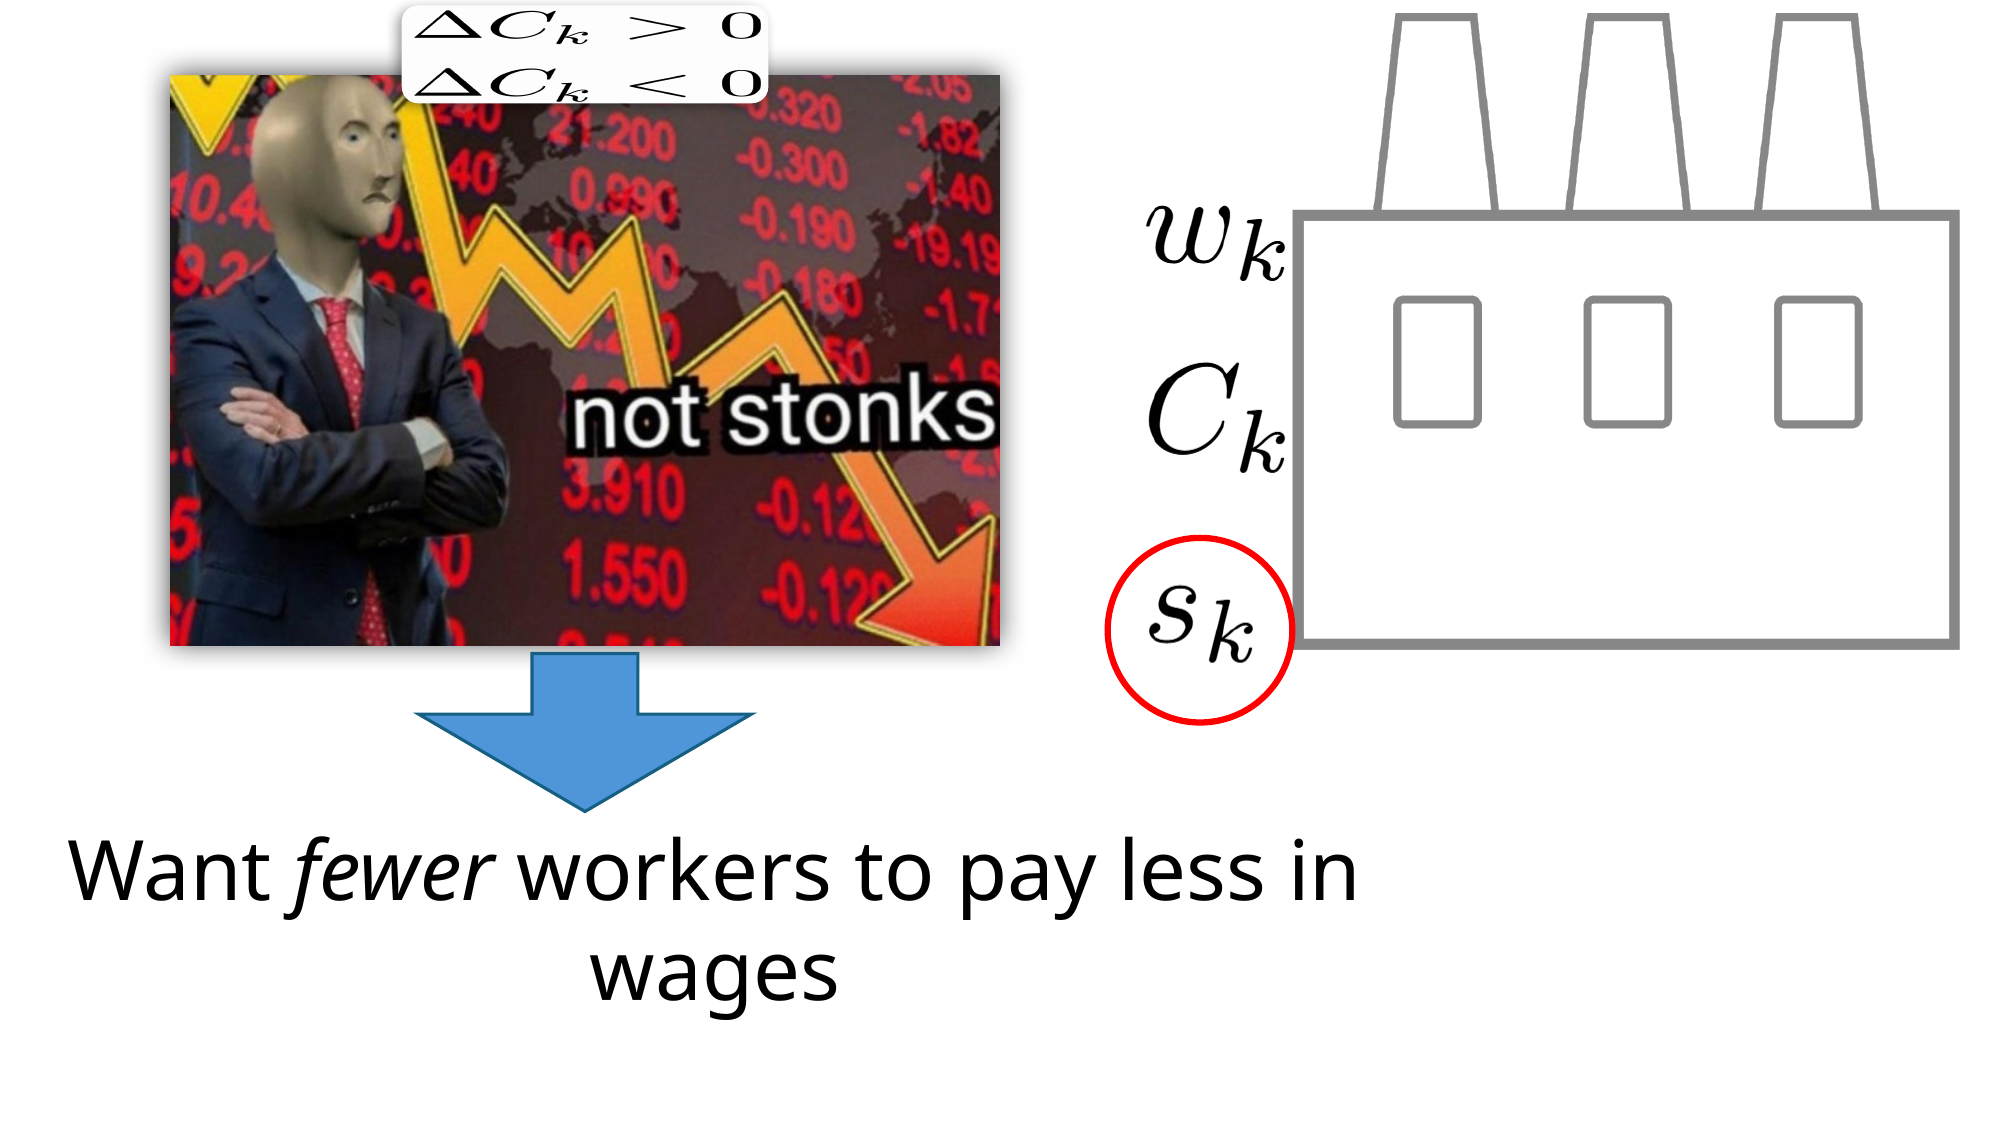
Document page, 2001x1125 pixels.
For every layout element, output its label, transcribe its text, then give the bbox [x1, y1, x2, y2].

picture [169, 4, 1001, 646]
text_box [1121, 681, 1279, 725]
picture [1086, 12, 1980, 681]
text_box Want fewer workers to pay less in wages [0, 809, 1430, 1025]
text_box [412, 651, 758, 809]
